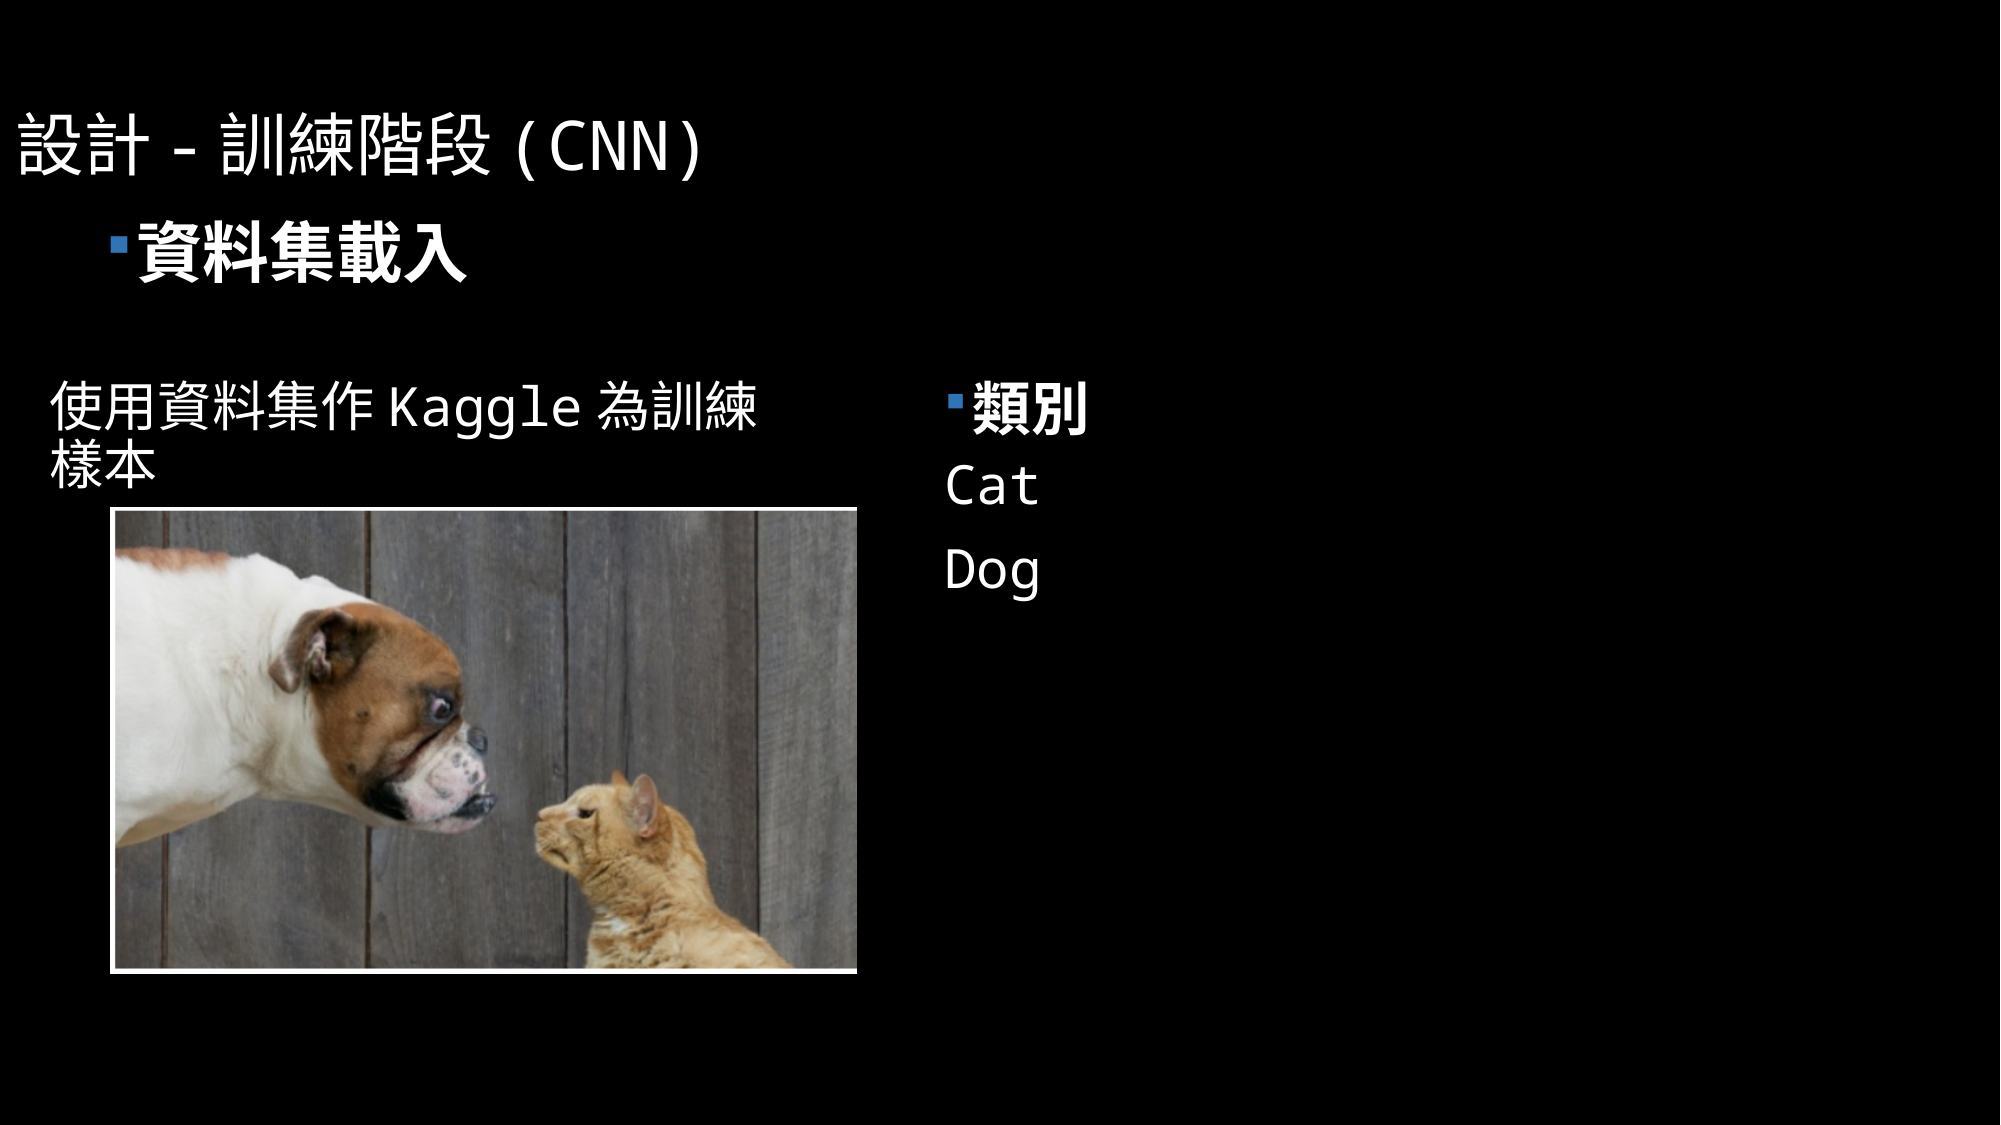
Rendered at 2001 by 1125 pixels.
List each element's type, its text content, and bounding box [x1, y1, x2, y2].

text_box 資料集載入 [91, 212, 842, 315]
picture [110, 507, 857, 974]
title 設計-訓練階段(CNN) [0, 83, 738, 213]
text_box 使用資料集作Kaggle為訓練樣本 [34, 372, 784, 547]
text_box Cat Dog [929, 450, 1149, 1069]
text_box 類別 [929, 372, 1149, 450]
